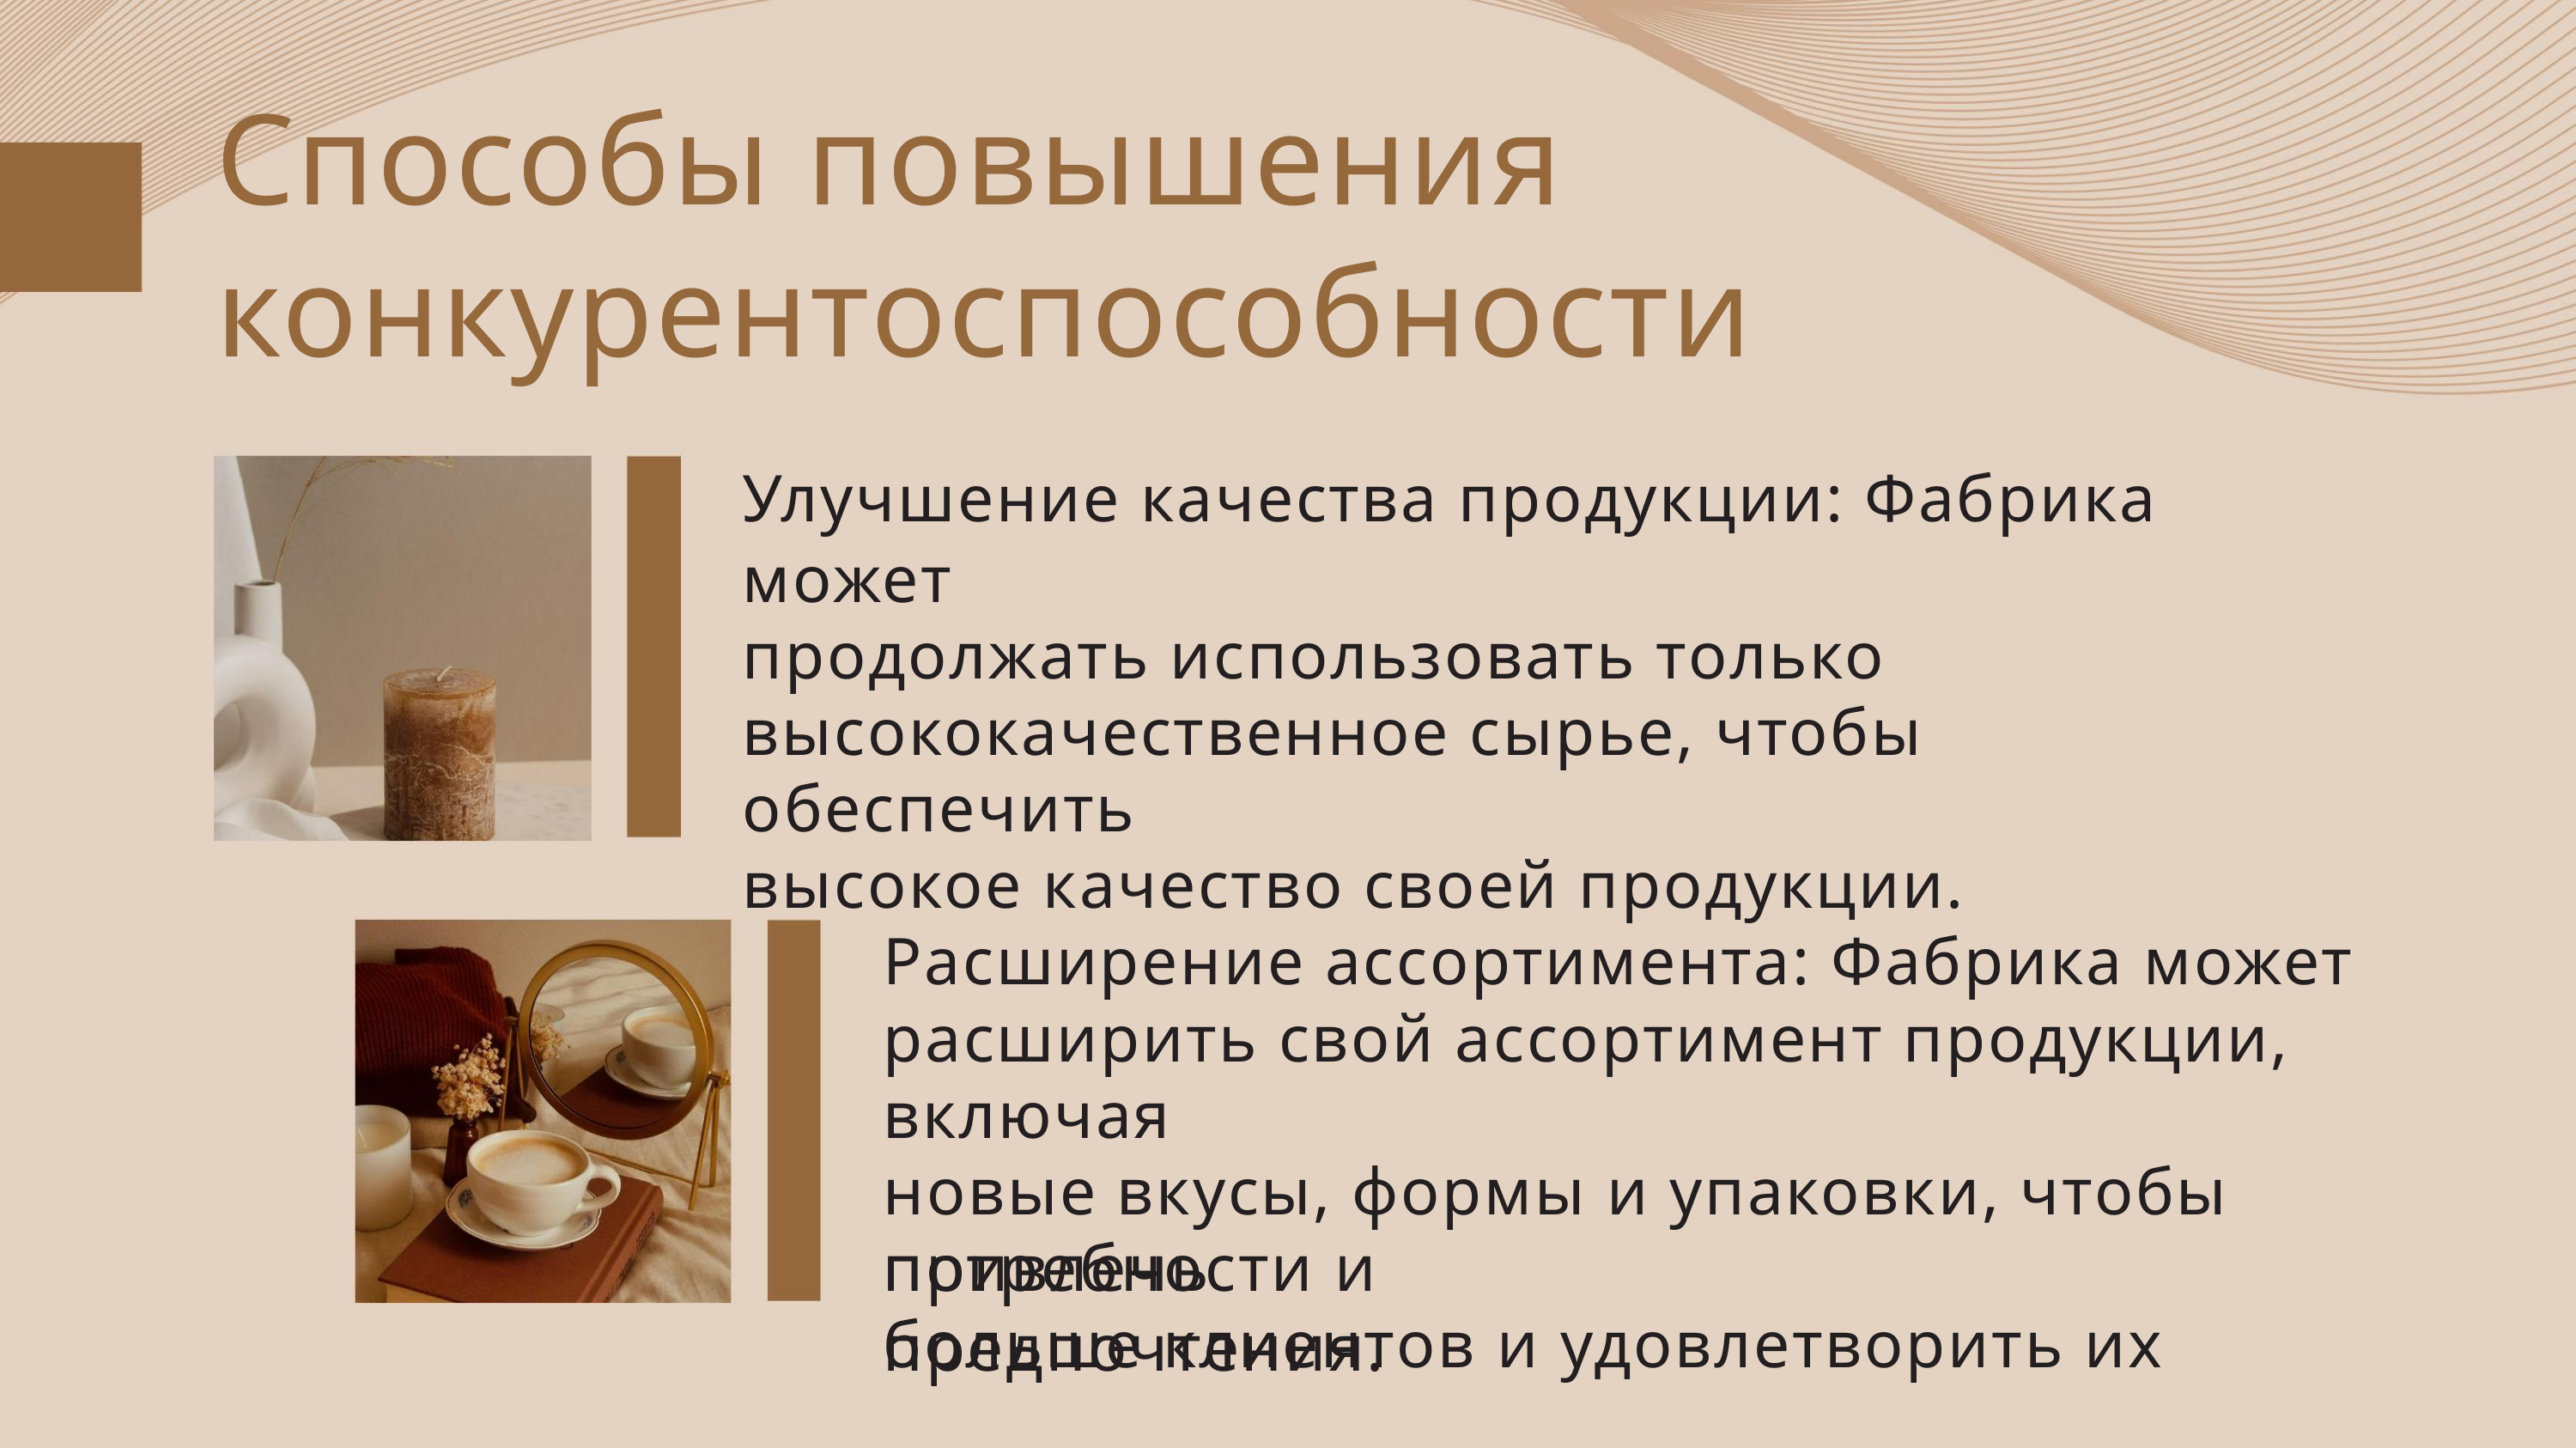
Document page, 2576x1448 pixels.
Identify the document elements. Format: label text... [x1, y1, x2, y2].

text_box [0, 0, 2576, 1448]
text_box потребности и предпочтения. [883, 1223, 1824, 1384]
text_box Улучшение качества продукции: Фабрика может продолжать использовать только высококачественное сырье, чтобы обеспечить высокое качество своей продукции. [743, 453, 2248, 922]
text_box Способы повышения конкурентоспособности [216, 59, 1780, 382]
text_box Расширение ассортимента: Фабрика может расширить свой ассортимент продукции, включая новые вкусы, формы и упаковки, чтобы привлечь больше клиентов и удовлетворить их [883, 917, 2450, 1381]
